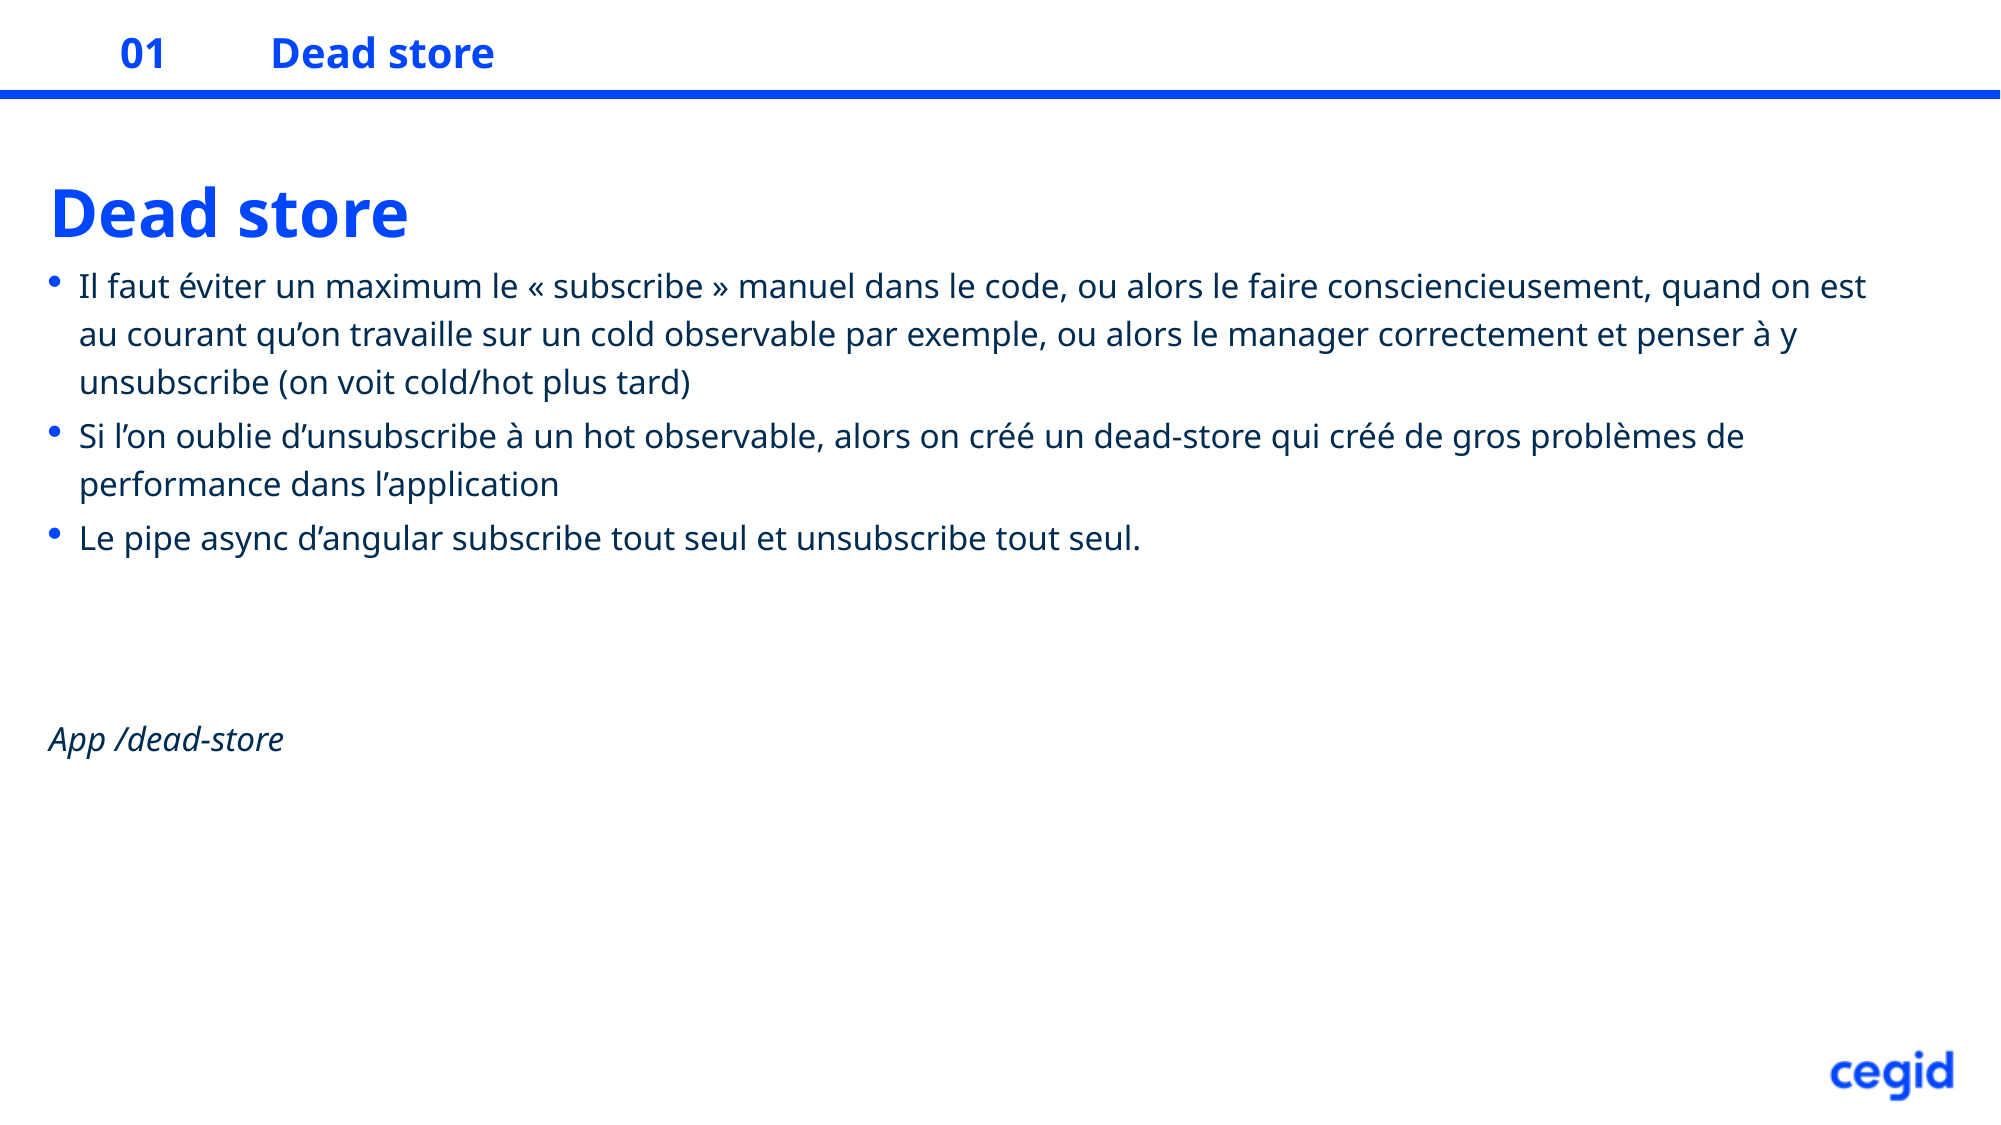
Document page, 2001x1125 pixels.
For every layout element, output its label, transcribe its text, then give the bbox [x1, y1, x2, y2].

title 01 Dead store [114, 26, 1886, 78]
list Dead store Il faut éviter un maximum le « subscribe » manuel dans le code, ou alors le faire consciencieusement, quand on est au courant qu’on travaille sur un cold observable par exemple, ou alors le manager correctement et penser à y unsubscribe (on voit cold/hot plus tard) Si l’on oublie d’unsubscribe à un hot observable, alors on créé un dead-store qui créé de gros problèmes de performance dans l’application Le pipe async d’angular subscribe tout seul et unsubscribe tout seul. App /dead-store [43, 163, 1886, 809]
picture [1791, 1011, 1993, 1125]
